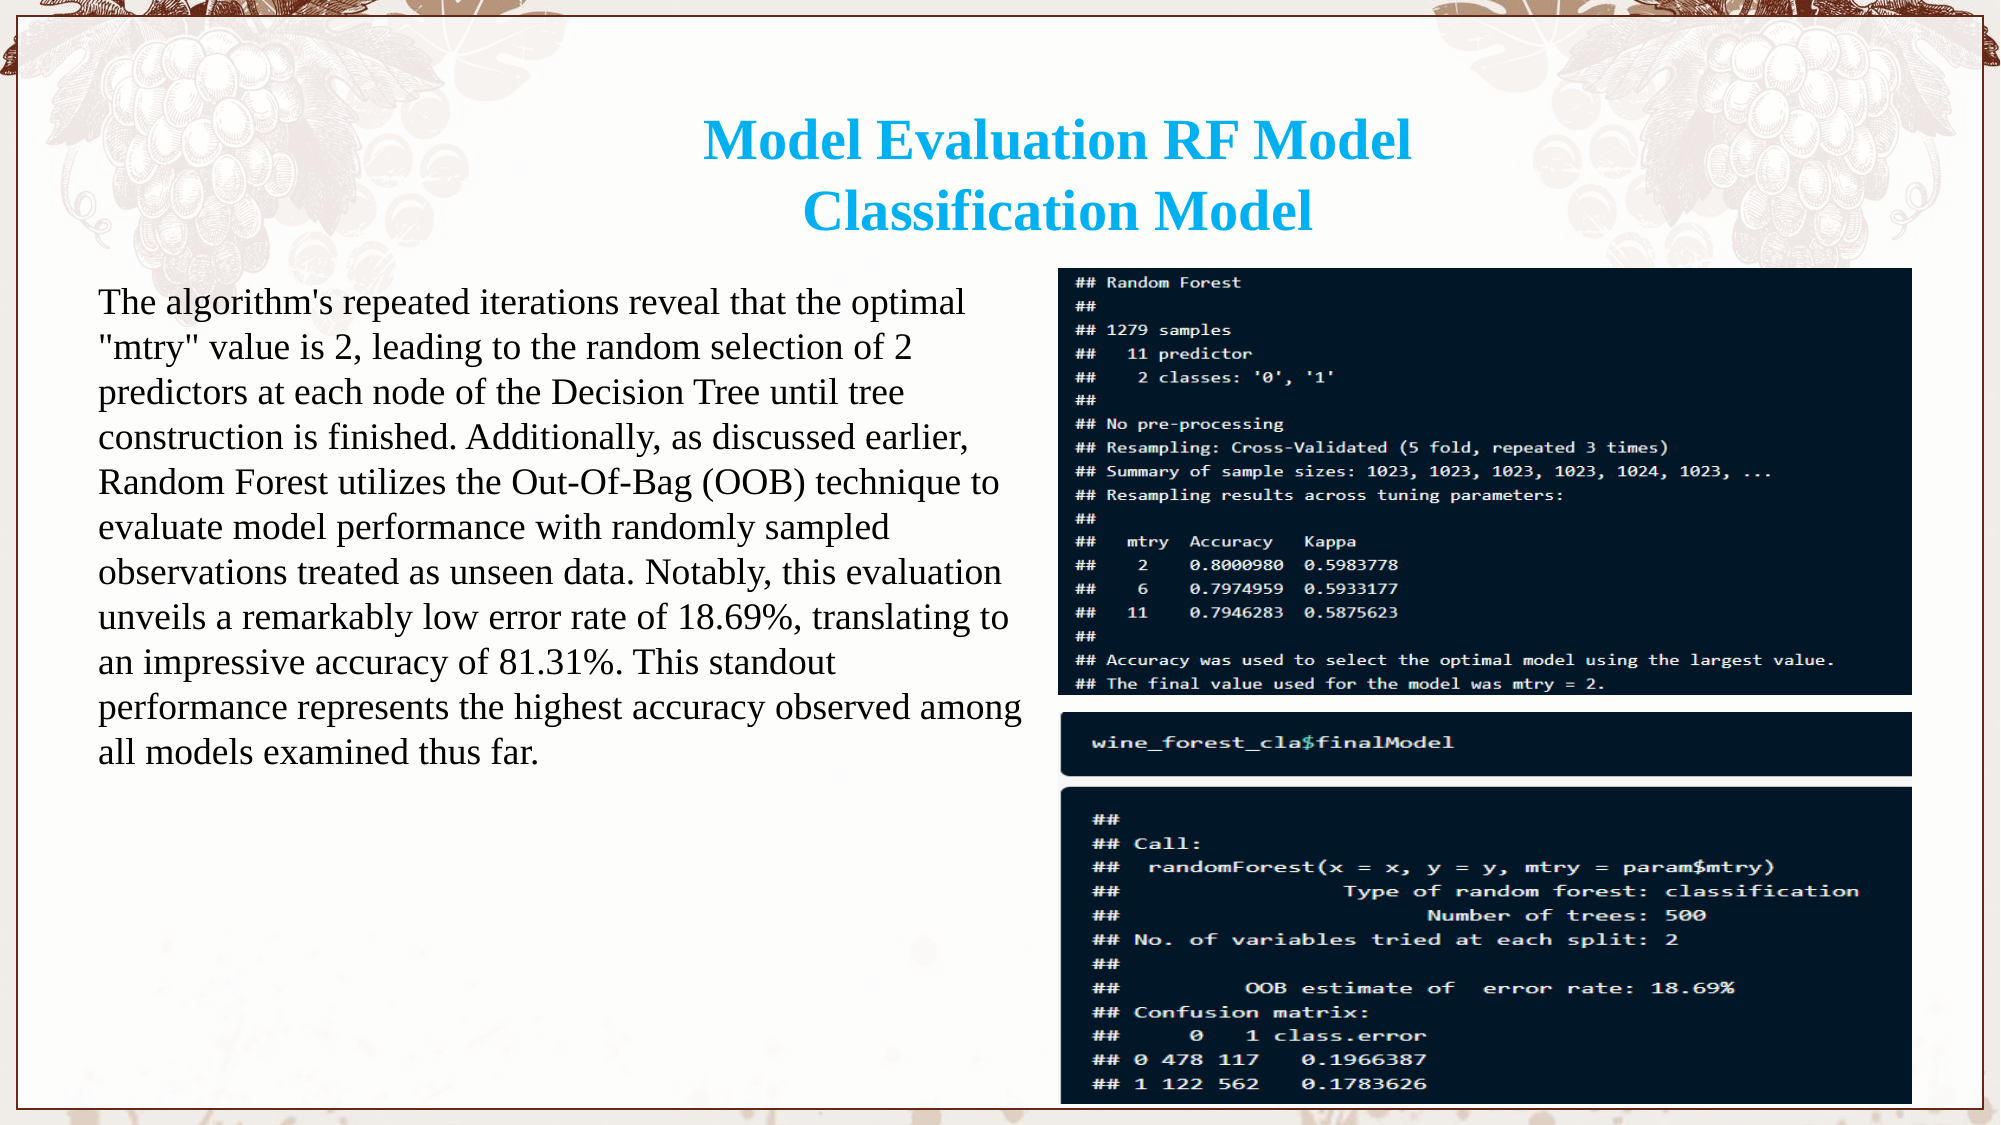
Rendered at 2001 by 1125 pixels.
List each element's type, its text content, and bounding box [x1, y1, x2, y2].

text_box The algorithm's repeated iterations reveal that the optimal "mtry" value is 2, leading to the random selection of 2 predictors at each node of the Decision Tree until tree construction is finished. Additionally, as discussed earlier, Random Forest utilizes the Out-Of-Bag (OOB) technique to evaluate model performance with randomly sampled observations treated as unseen data. Notably, this evaluation unveils a remarkably low error rate of 18.69%, translating to an impressive accuracy of 81.31%. This standout performance represents the highest accuracy observed among all models examined thus far. [83, 269, 1044, 1005]
text_box Model Evaluation RF Model Classification Model [454, 94, 1663, 249]
picture [0, 0, 2001, 1125]
